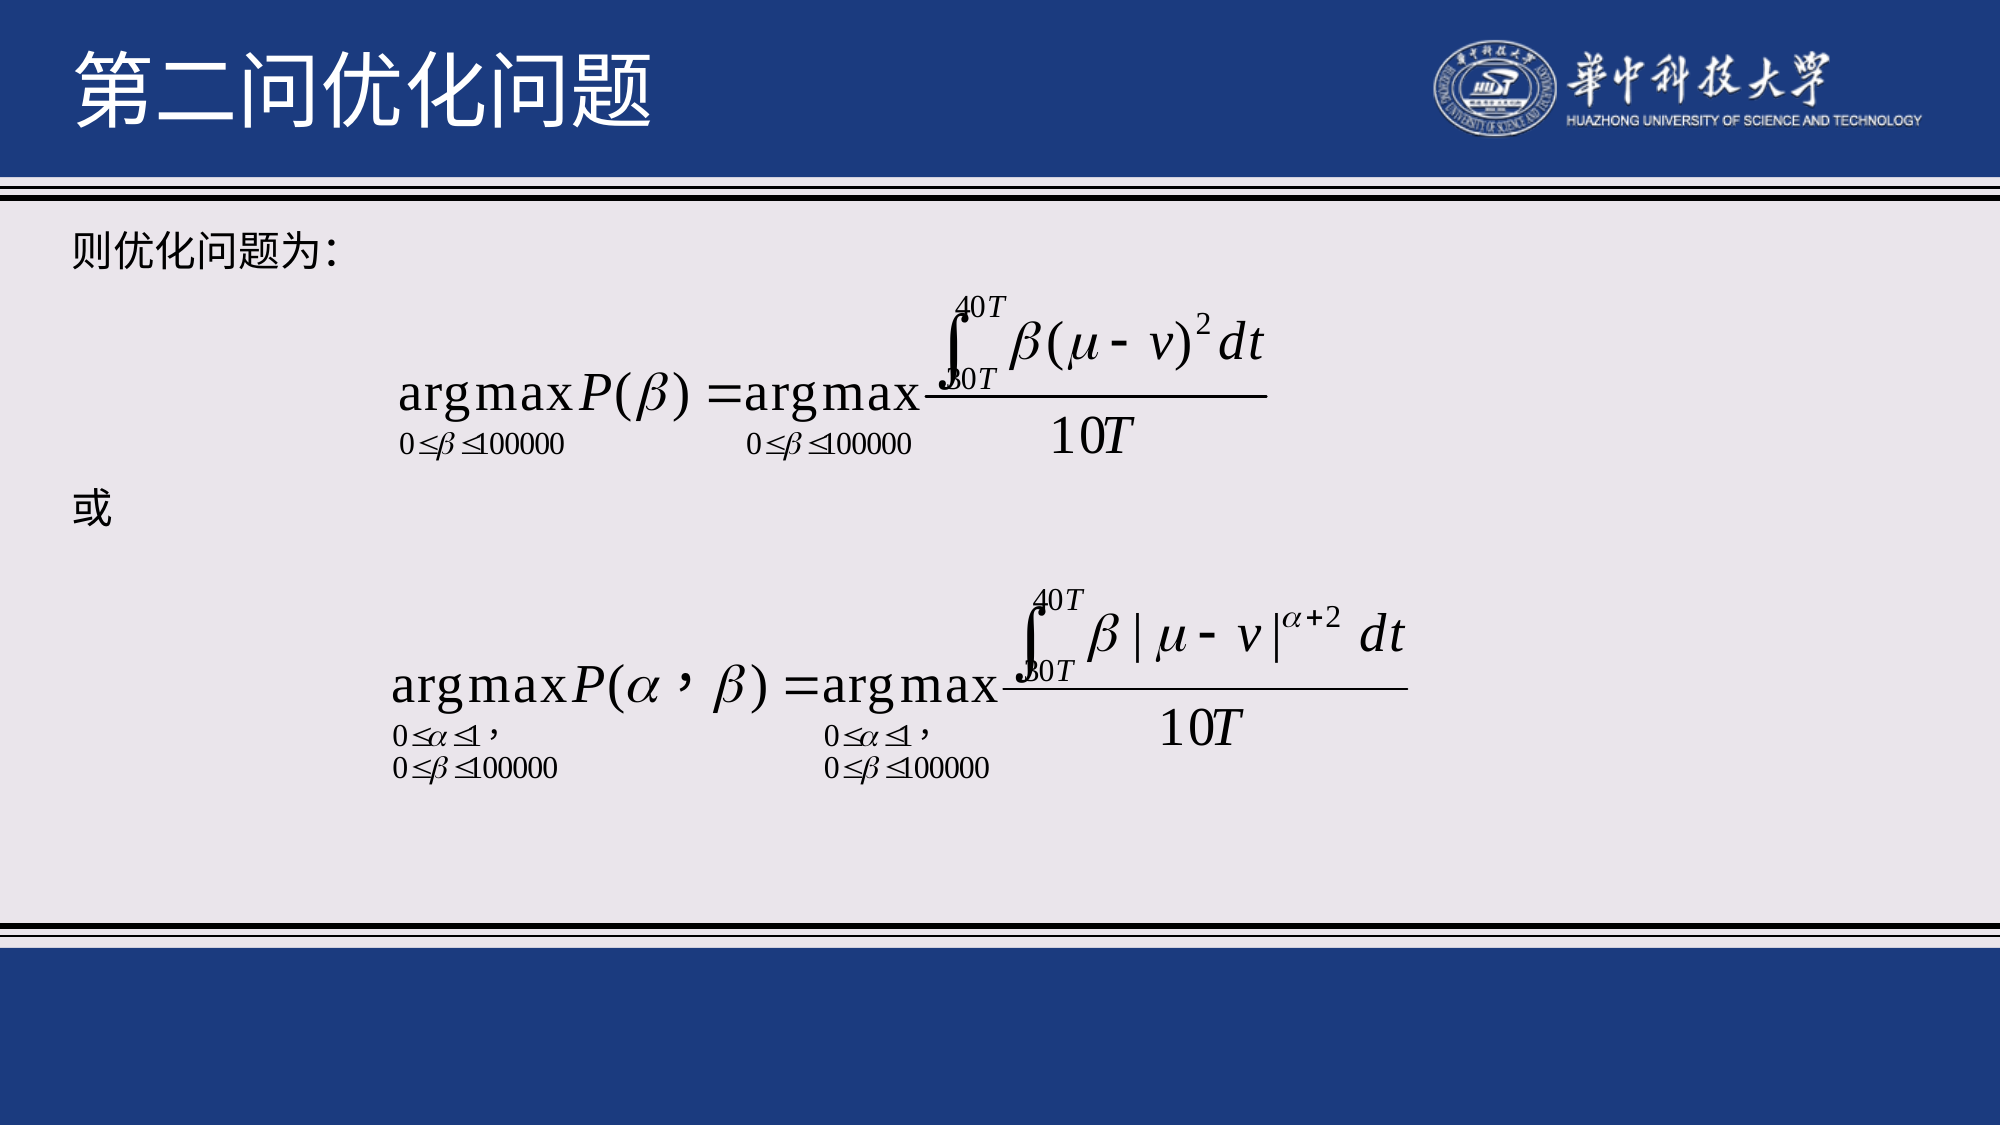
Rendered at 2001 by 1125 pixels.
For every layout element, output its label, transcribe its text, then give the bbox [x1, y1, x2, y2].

text_box 第二问优化问题 [56, 31, 1128, 146]
text_box 则优化问题为： [56, 216, 1687, 282]
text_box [383, 574, 1421, 799]
picture [1428, 31, 1957, 146]
text_box 或 [56, 474, 195, 539]
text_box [390, 281, 1278, 475]
